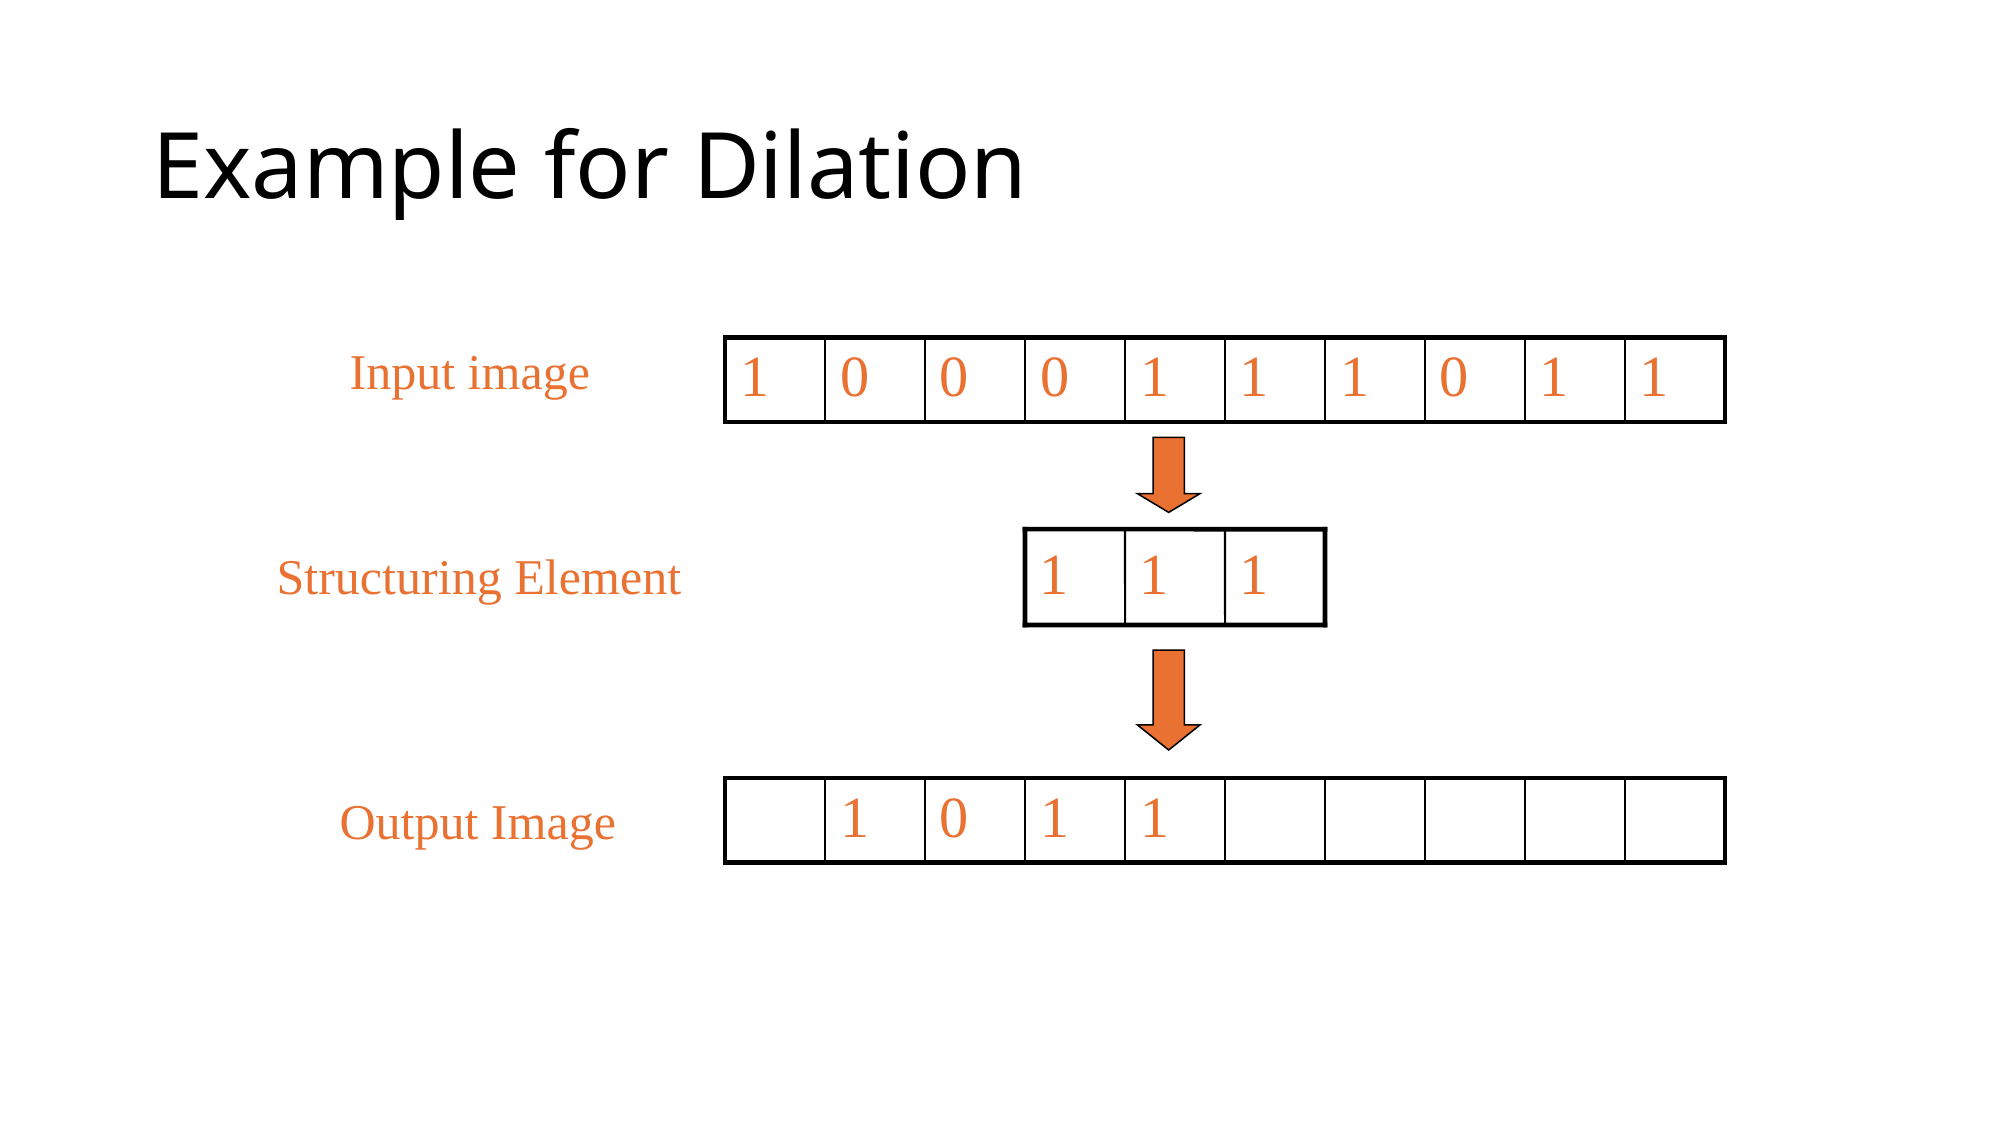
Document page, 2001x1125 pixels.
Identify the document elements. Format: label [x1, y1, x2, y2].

text_box [1024, 436, 1326, 751]
table_header [1426, 340, 1524, 420]
title [137, 59, 1863, 278]
table_header [1326, 340, 1424, 420]
table_header [1026, 340, 1124, 420]
table_header [1626, 340, 1723, 420]
table_header [826, 780, 924, 860]
table_header [926, 340, 1024, 420]
text_box [324, 781, 632, 857]
table_header [1326, 780, 1424, 860]
table_header [1226, 340, 1324, 420]
table_header [1126, 340, 1224, 420]
table_header [926, 780, 1024, 860]
table_header [1626, 780, 1723, 860]
table_header [1526, 340, 1624, 420]
table_header [727, 340, 824, 420]
text_box [261, 537, 697, 613]
text_box [334, 331, 606, 407]
table_header [826, 340, 924, 420]
table_header [1026, 780, 1124, 860]
table_header [1226, 780, 1324, 860]
table_header [1126, 780, 1224, 860]
table_header [727, 780, 824, 860]
table_header [1526, 780, 1624, 860]
table_header [1426, 780, 1524, 860]
